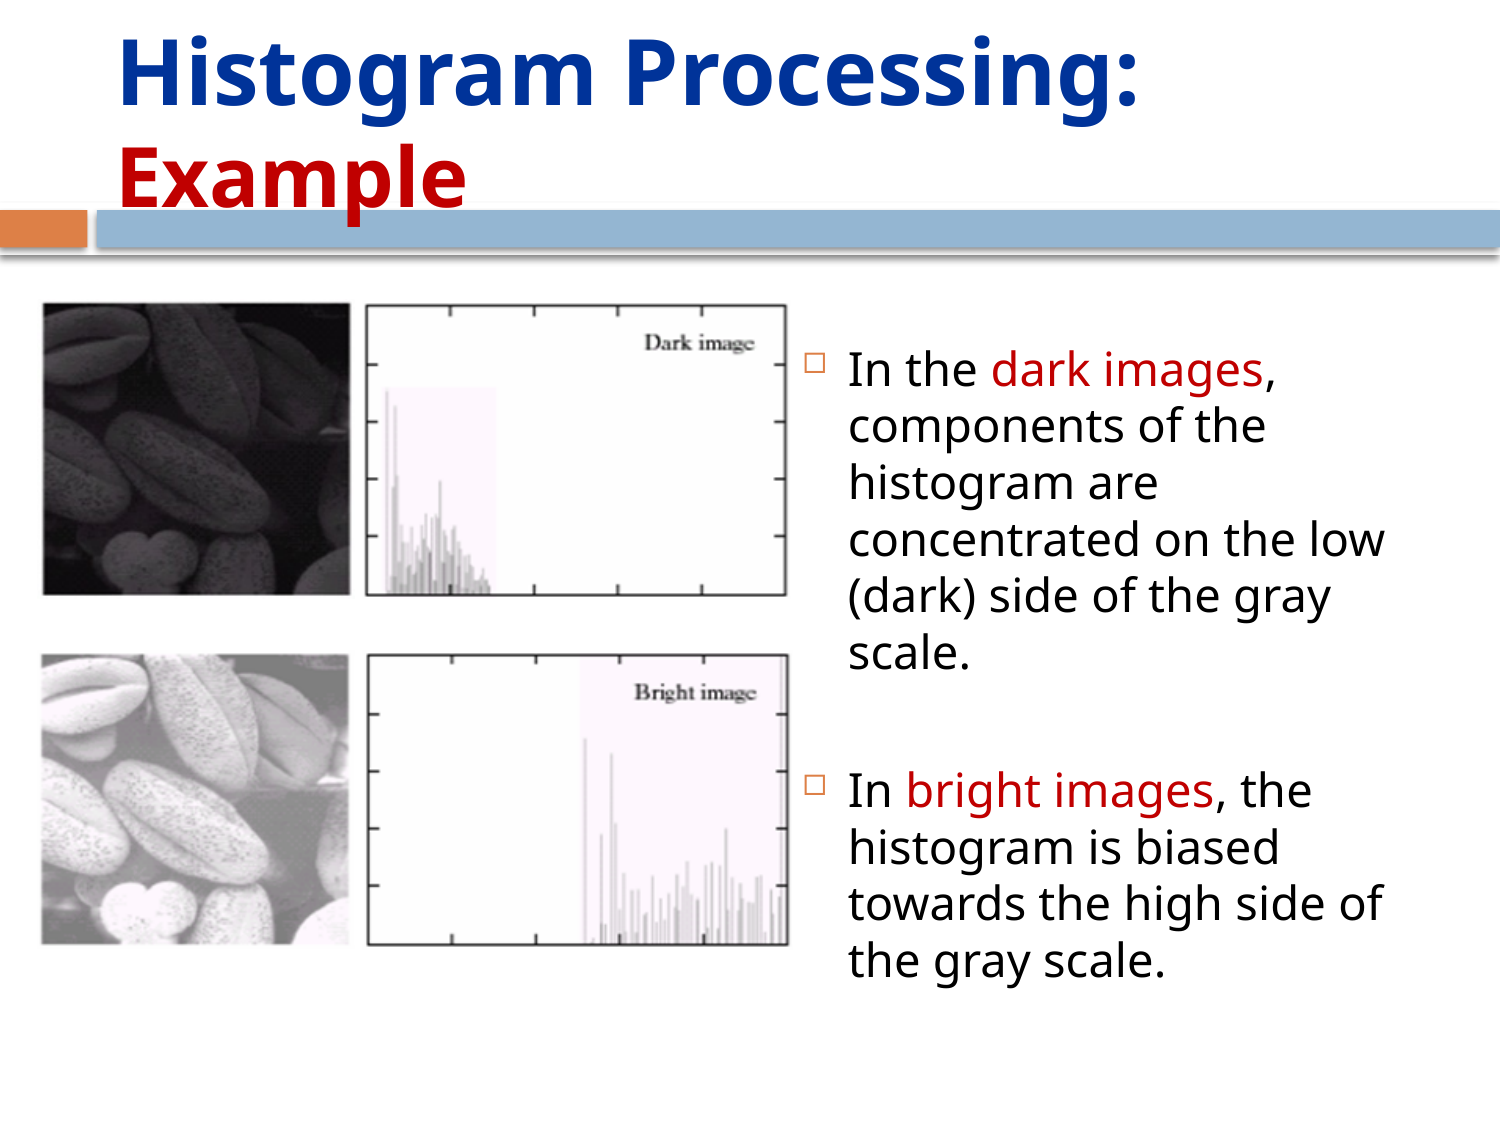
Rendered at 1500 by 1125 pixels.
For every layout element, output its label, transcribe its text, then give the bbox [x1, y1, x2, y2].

title Histogram Processing: Example [100, 37, 1438, 200]
picture [362, 299, 791, 601]
picture [362, 649, 793, 951]
picture [37, 299, 355, 599]
list In the dark images, components of the histogram are concentrated on the low (dark) side of the gray scale. In bright images, the histogram is biased towards the high side of the gray scale. [787, 262, 1463, 1000]
picture [37, 649, 355, 949]
